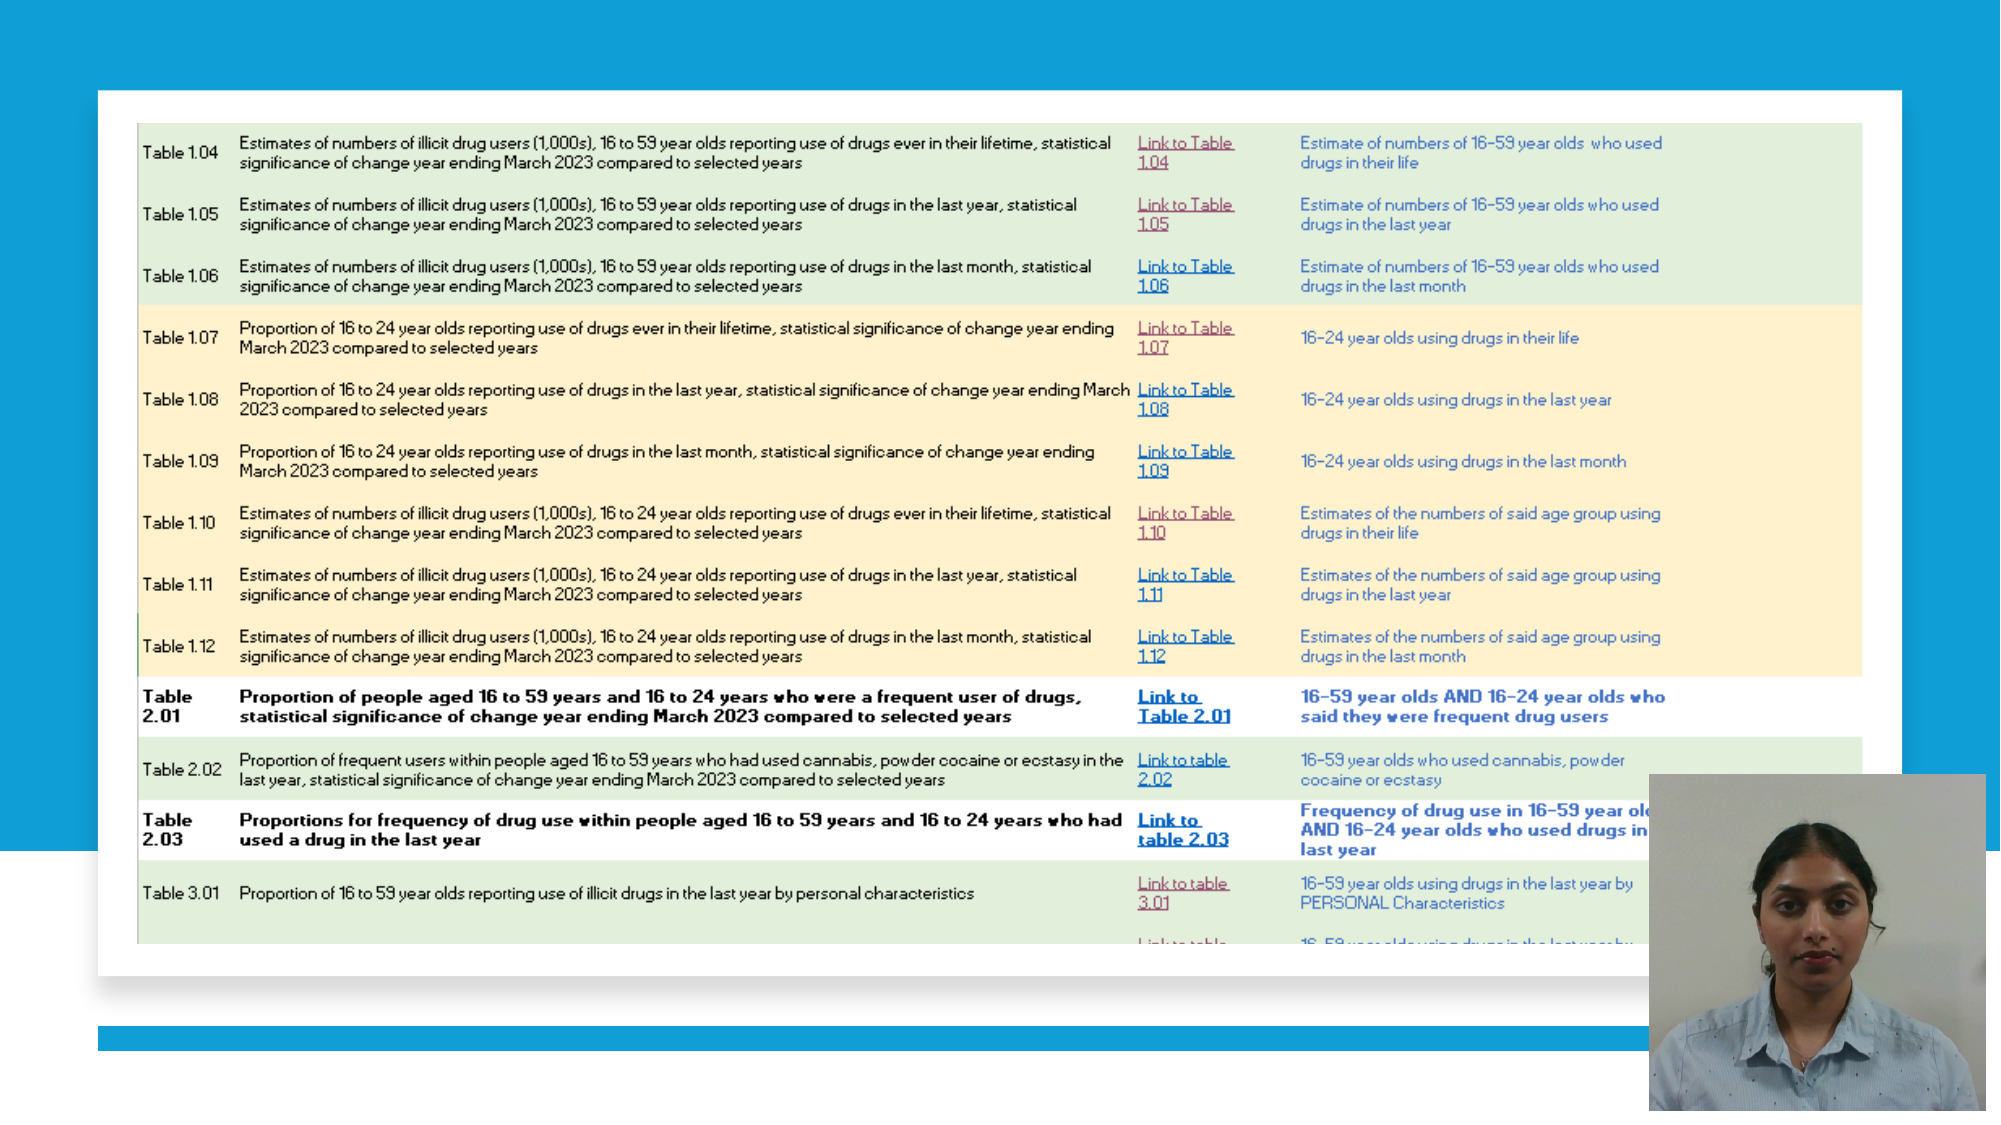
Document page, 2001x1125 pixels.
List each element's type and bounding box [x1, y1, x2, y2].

text_box [0, 0, 2000, 852]
text_box [1648, 773, 1987, 1112]
list [136, 123, 1863, 944]
text_box [0, 852, 2000, 1125]
text_box [96, 89, 1904, 978]
